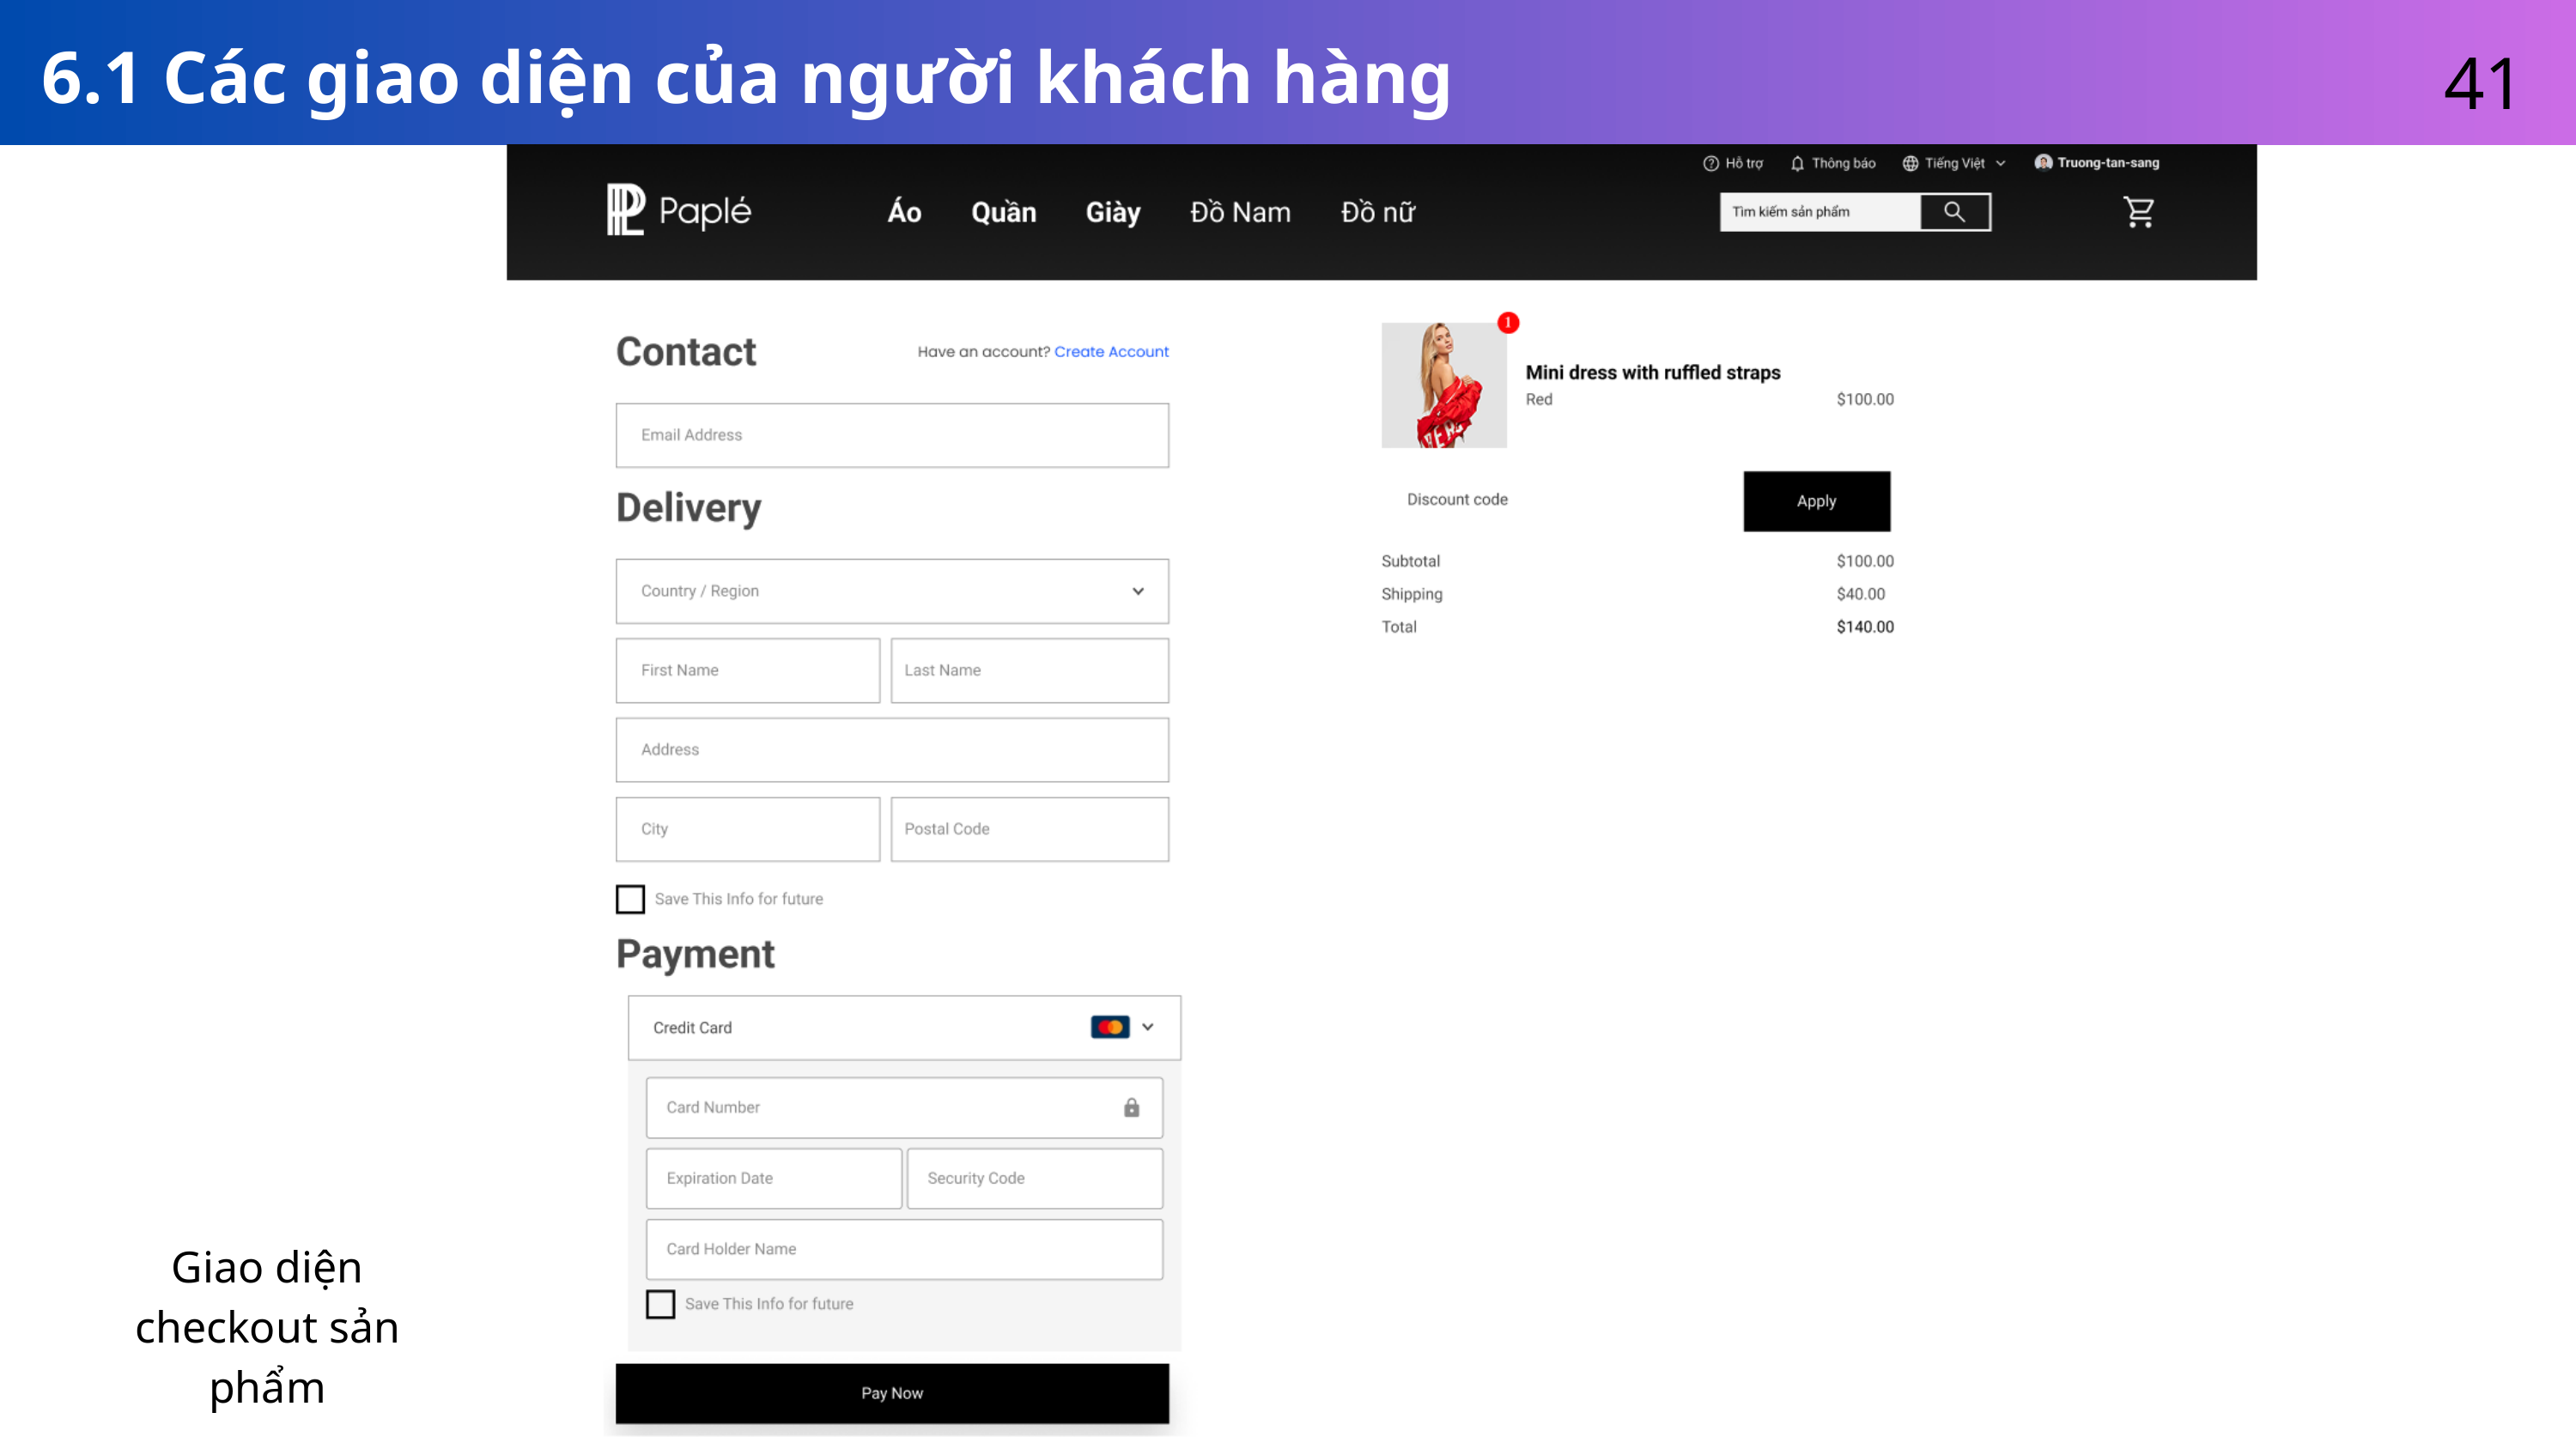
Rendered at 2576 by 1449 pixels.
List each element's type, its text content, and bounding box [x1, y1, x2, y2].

text_box Giao diện checkout sản phẩm [75, 1231, 460, 1412]
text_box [0, 0, 2576, 145]
text_box [507, 155, 2257, 1449]
